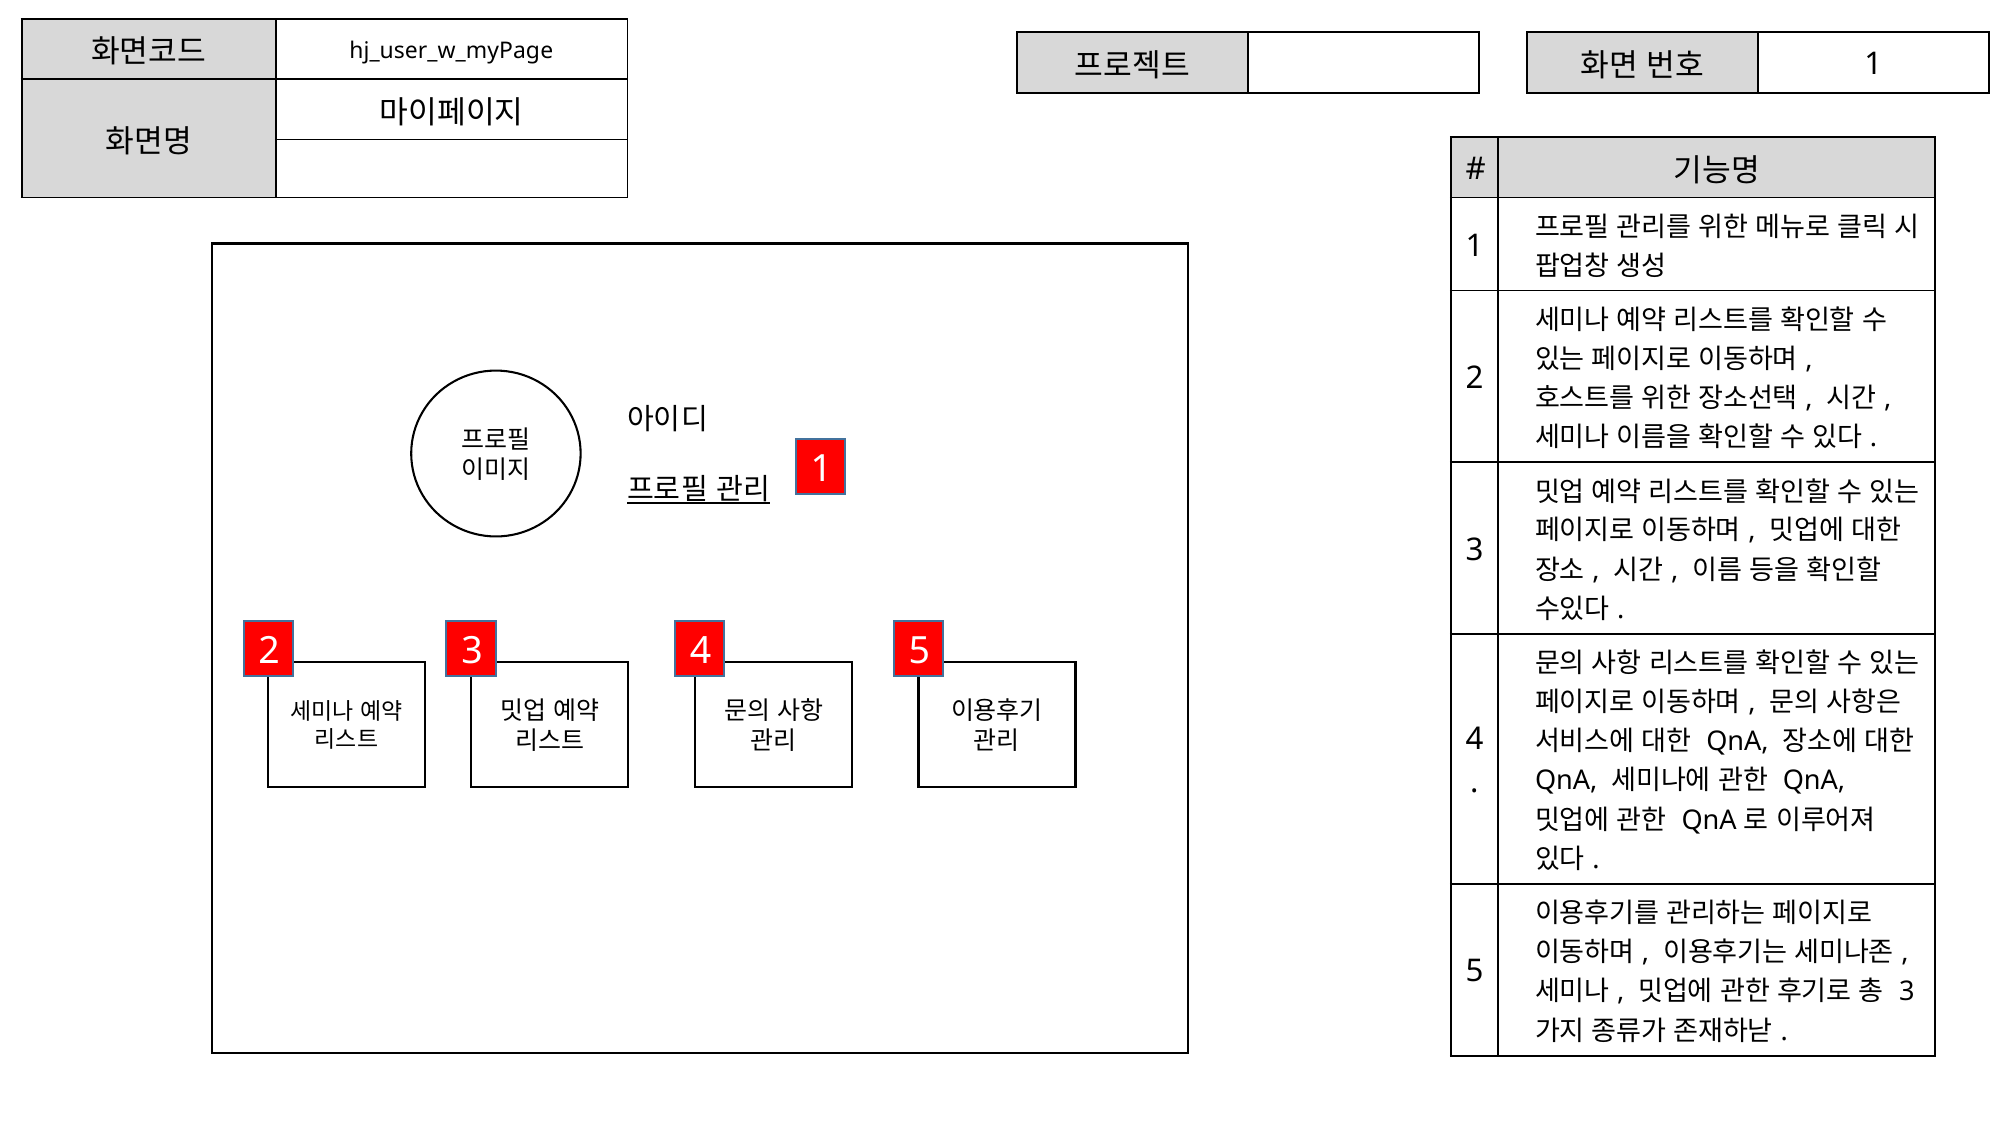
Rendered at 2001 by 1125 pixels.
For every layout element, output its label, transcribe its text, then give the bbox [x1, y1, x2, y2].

table_cell 세미나 예약 리스트를 확인할 수 있는 페이지로 이동하며, 호스트를 위한 장소선택, 시간, 세미나 이름을 확인할 수 있다. [1499, 291, 1934, 461]
table_header [1249, 33, 1478, 92]
table_cell [277, 140, 627, 197]
text_box 세미나 예약 리스트 [267, 661, 426, 788]
text_box 이용후기 관리 [917, 661, 1077, 788]
table_cell 이용후기를 관리하는 페이지로 이동하며, 이용후기는 세미나존, 세미나, 밋업에 관한 후기로 총 3가지 종류가 존재하낟. [1499, 885, 1934, 1055]
table_header 1 [1759, 33, 1988, 92]
table_cell 화면명 [23, 80, 275, 197]
table_cell 마이페이지 [277, 80, 627, 139]
table_header hj_user_w_myPage [277, 20, 627, 78]
table_header 화면코드 [23, 20, 275, 78]
table_cell 1 [1452, 198, 1497, 290]
table_header 기능명 [1499, 138, 1934, 197]
text_box 아이디 프로필 관리 [612, 392, 997, 513]
table_cell 2 [1452, 291, 1497, 461]
table_cell 5 [1452, 885, 1497, 1055]
text_box [211, 242, 1189, 1054]
table_header 프로젝트 [1018, 33, 1247, 92]
text_box 밋업 예약 리스트 [470, 661, 629, 788]
table_header 화면 번호 [1528, 33, 1757, 92]
text_box 2 [243, 620, 294, 677]
text_box 5 [893, 620, 944, 677]
table_cell 4. [1452, 635, 1497, 883]
text_box 3 [445, 620, 497, 677]
table_header # [1452, 138, 1497, 197]
text_box 프로필이미지 [410, 369, 582, 538]
table_cell 3 [1452, 463, 1497, 633]
table_cell 밋업 예약 리스트를 확인할 수 있는 페이지로 이동하며, 밋업에 대한 장소, 시간, 이름 등을 확인할 수있다. [1499, 463, 1934, 633]
text_box 1 [795, 438, 846, 495]
table_cell 프로필 관리를 위한 메뉴로 클릭 시 팝업창 생성 [1499, 198, 1934, 290]
text_box 4 [674, 620, 725, 677]
table_cell 문의 사항 리스트를 확인할 수 있는 페이지로 이동하며, 문의 사항은 서비스에 대한 QnA, 장소에 대한 QnA, 세미나에 관한 QnA, 밋업에 관한 QnA로 이루어져 있다. [1499, 635, 1934, 883]
text_box 문의 사항 관리 [694, 661, 853, 788]
